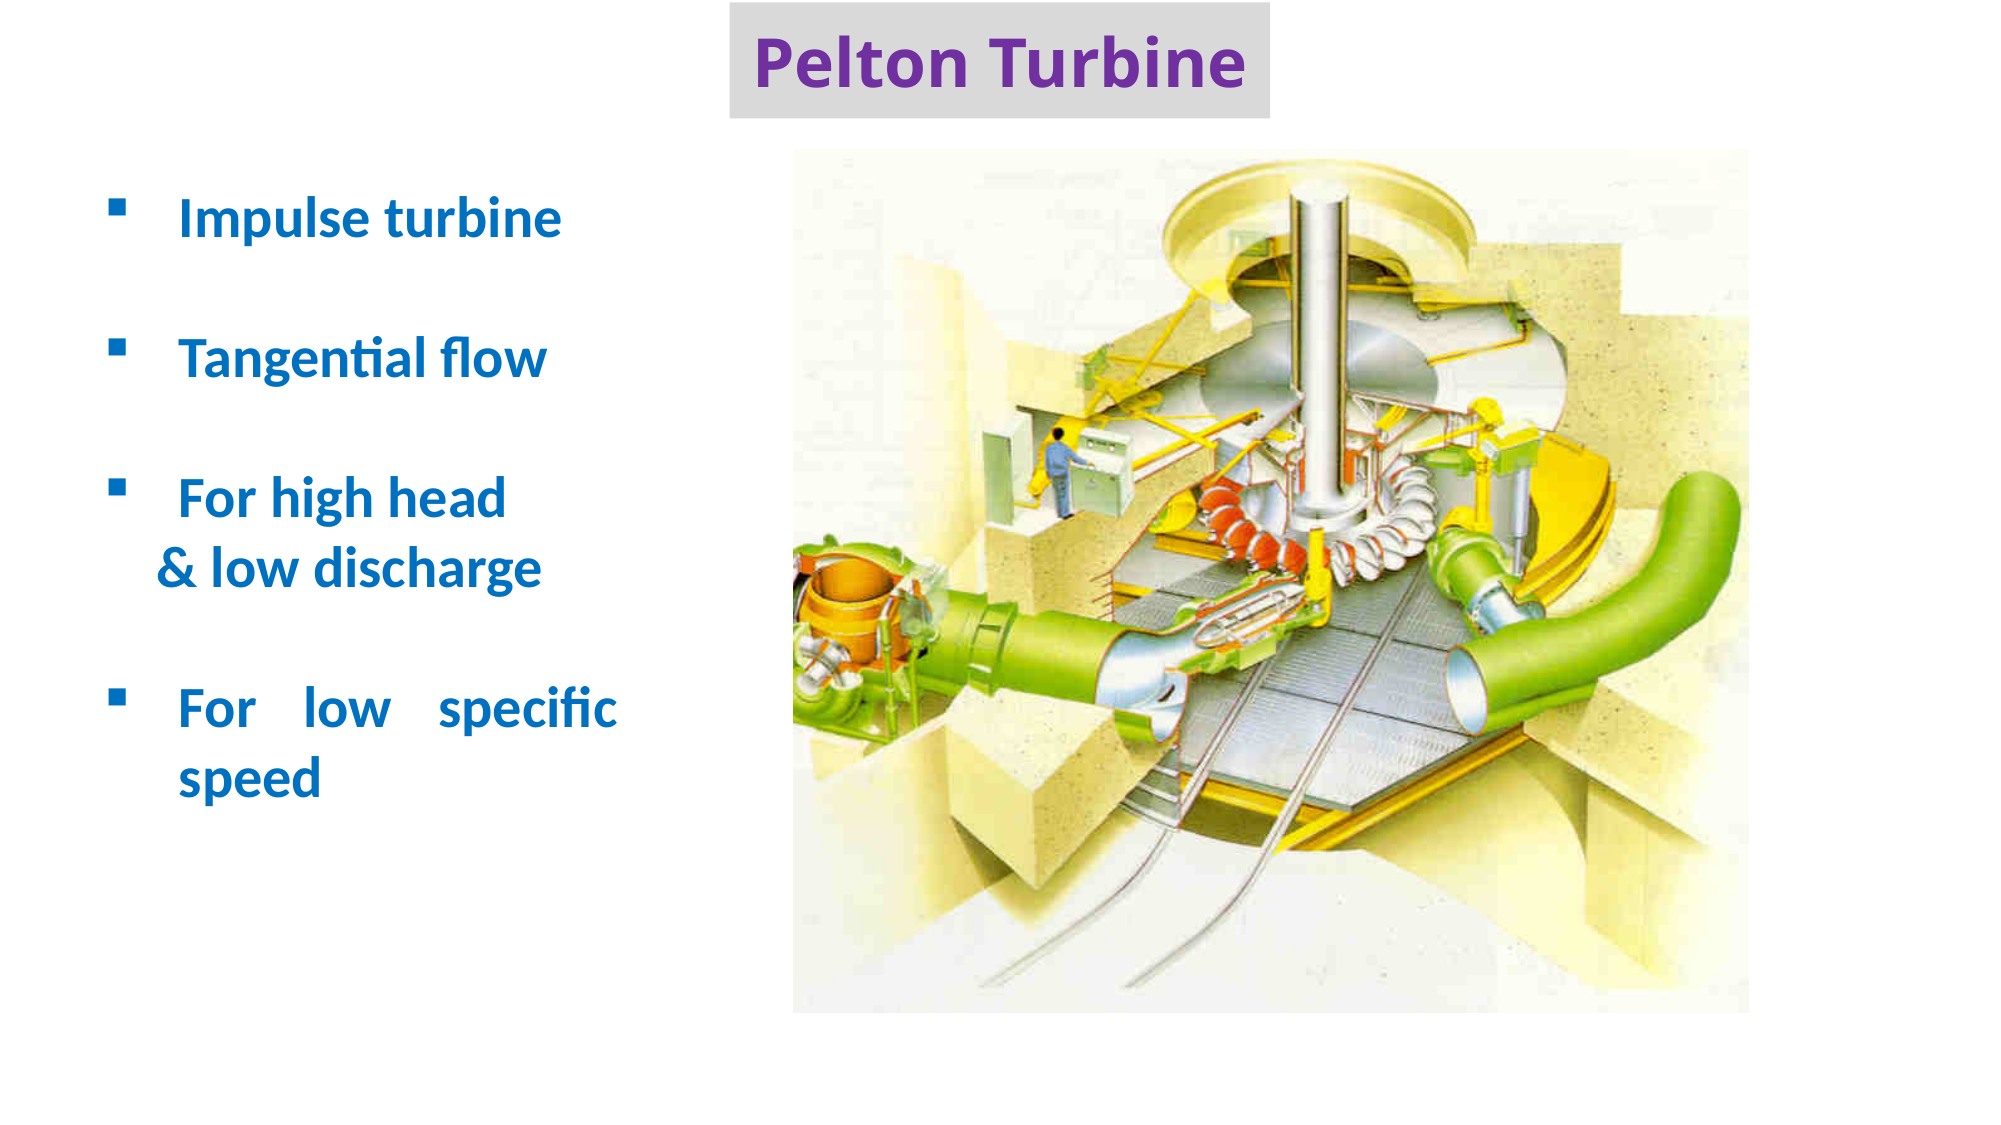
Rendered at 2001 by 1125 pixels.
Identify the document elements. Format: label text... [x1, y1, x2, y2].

picture [793, 149, 1749, 1013]
text_box Impulse turbine Tangential flow For high head & low discharge For low specific speed [89, 171, 633, 817]
text_box Pelton Turbine [729, 2, 1271, 119]
